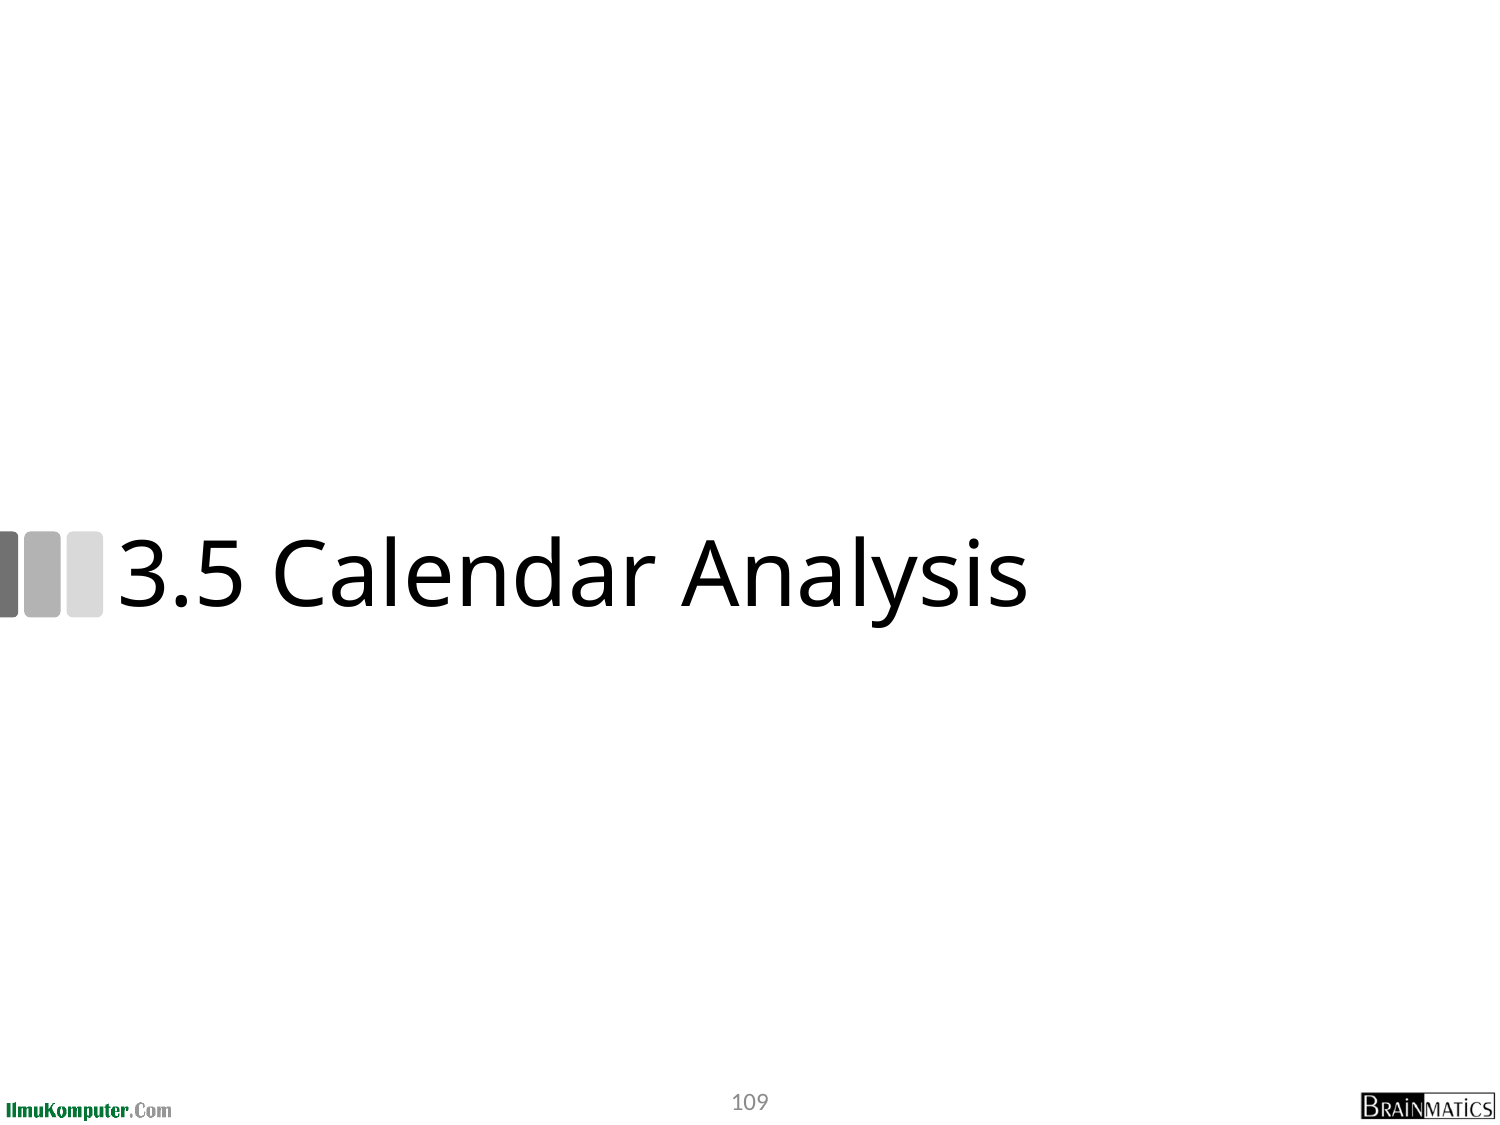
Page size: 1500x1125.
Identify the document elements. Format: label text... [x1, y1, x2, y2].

slide_number 109 [581, 1074, 919, 1125]
picture [4, 1095, 173, 1125]
picture [1358, 1089, 1498, 1123]
title 3.5 Calendar Analysis [102, 404, 1397, 749]
